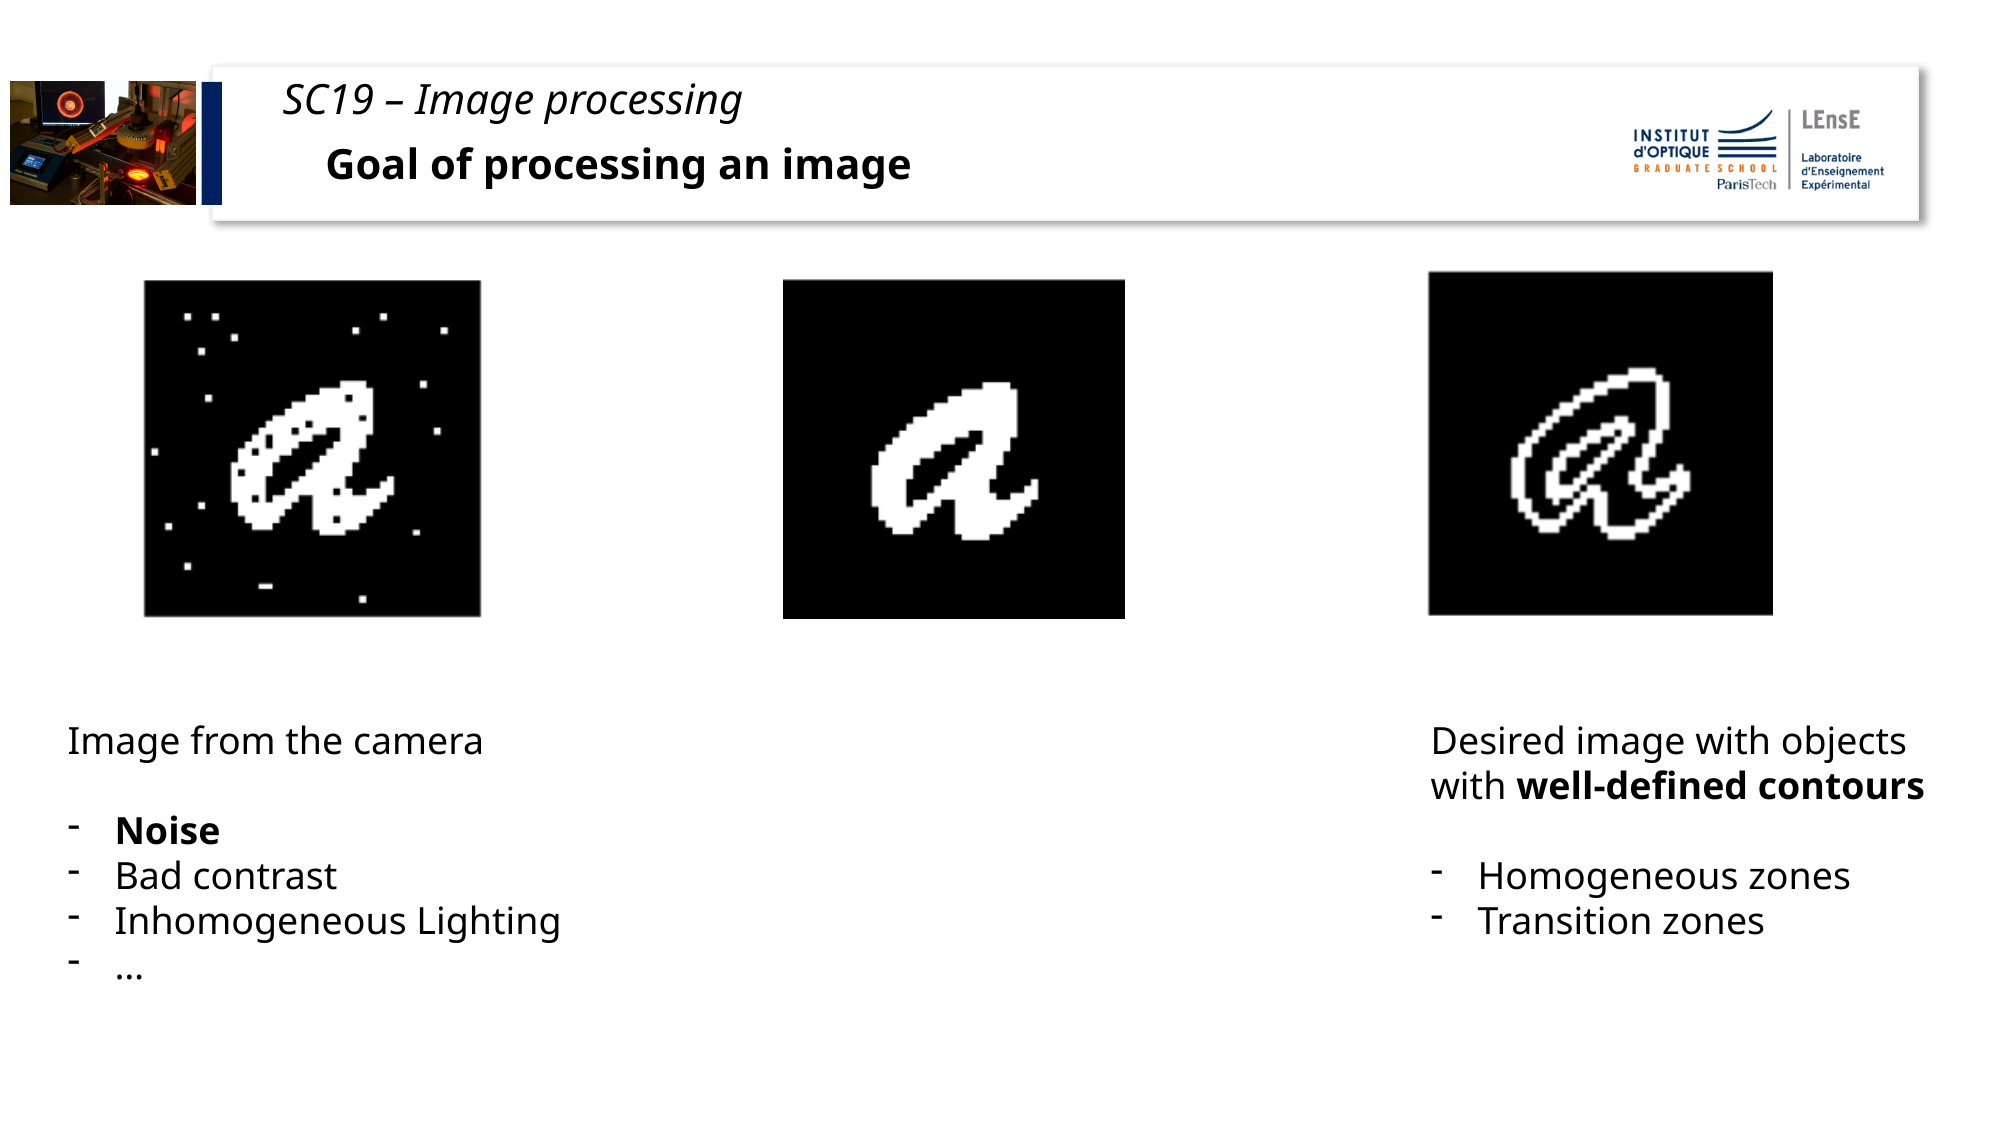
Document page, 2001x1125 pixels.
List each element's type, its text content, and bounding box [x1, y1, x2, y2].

text_box SC19 – Image processing [267, 71, 1641, 187]
picture [141, 279, 483, 619]
picture [1425, 268, 1773, 619]
text_box Image from the camera Noise Bad contrast Inhomogeneous Lighting … [52, 709, 584, 995]
text_box [201, 81, 223, 206]
picture [783, 279, 1125, 619]
text_box Goal of processing an image [310, 130, 1342, 196]
picture [1608, 83, 1909, 207]
text_box [211, 65, 1919, 221]
picture [10, 81, 196, 205]
text_box Desired image with objects with well-defined contours Homogeneous zones Transition zones [1415, 709, 1947, 995]
